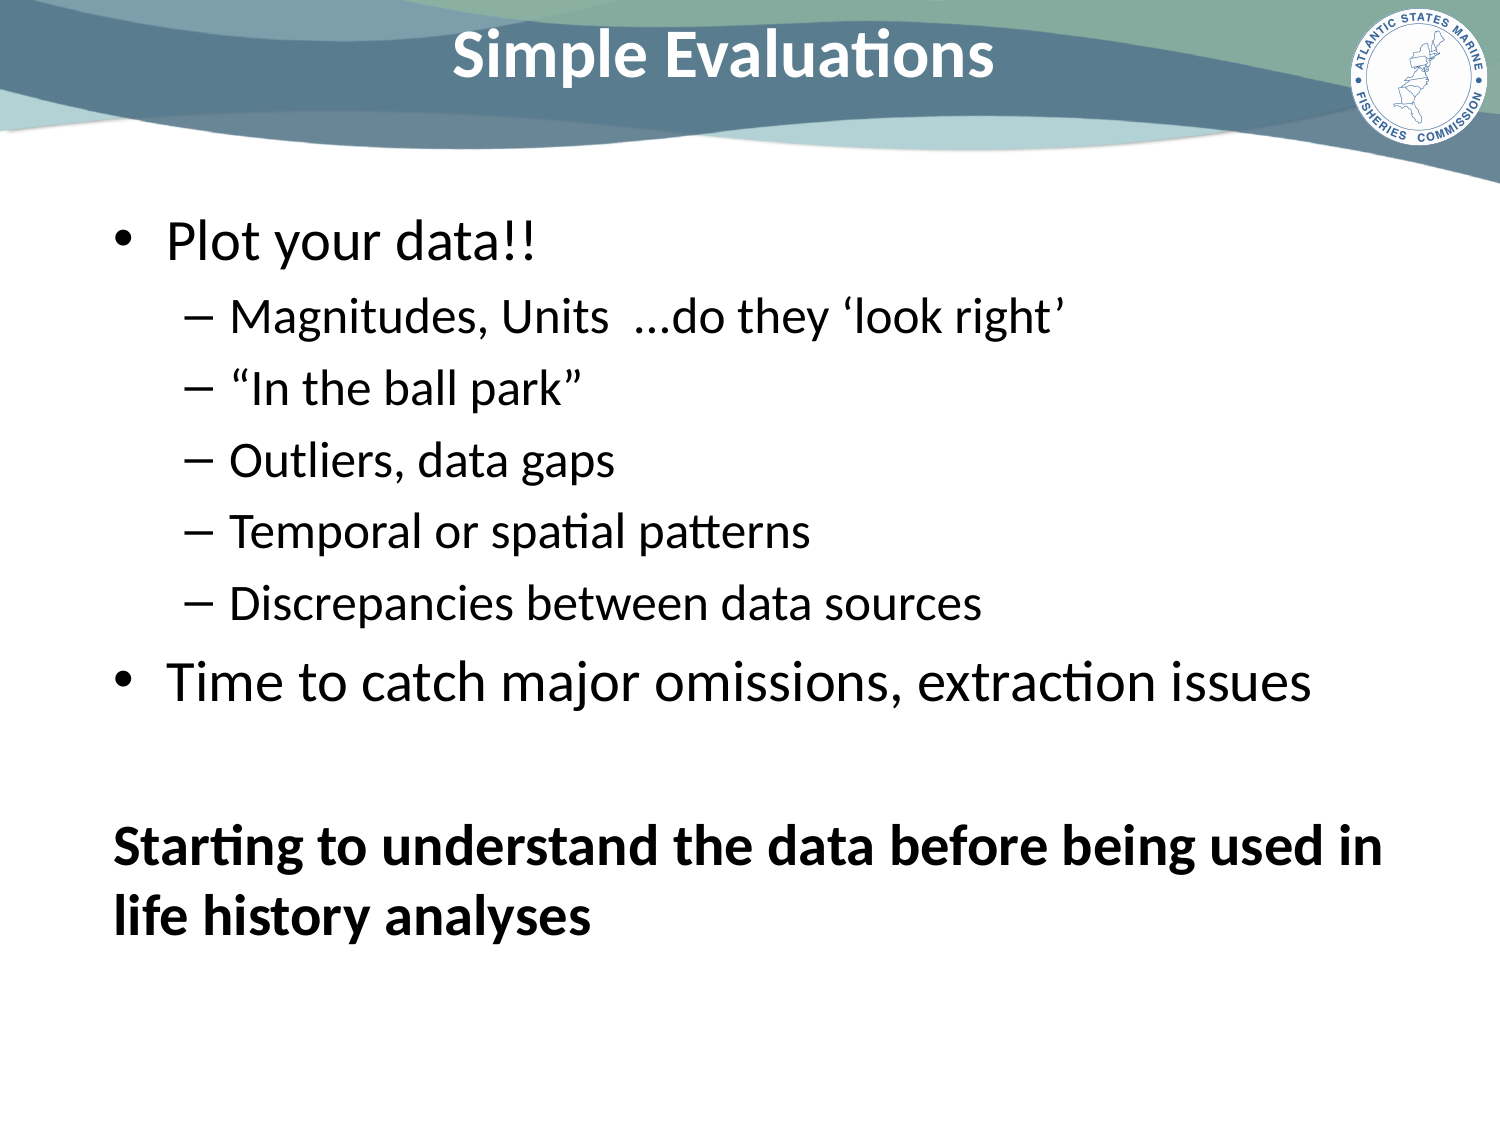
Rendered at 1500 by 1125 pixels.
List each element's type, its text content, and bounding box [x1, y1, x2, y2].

picture [0, 0, 1500, 188]
title Simple Evaluations [49, 0, 1400, 100]
list Plot your data!! Magnitudes, Units ...do they ‘look right’ “In the ball park” Outliers, data gaps Temporal or spatial patterns Discrepancies between data sources Time to catch major omissions, extraction issues Starting to understand the data before being used in life history analyses [98, 194, 1449, 957]
